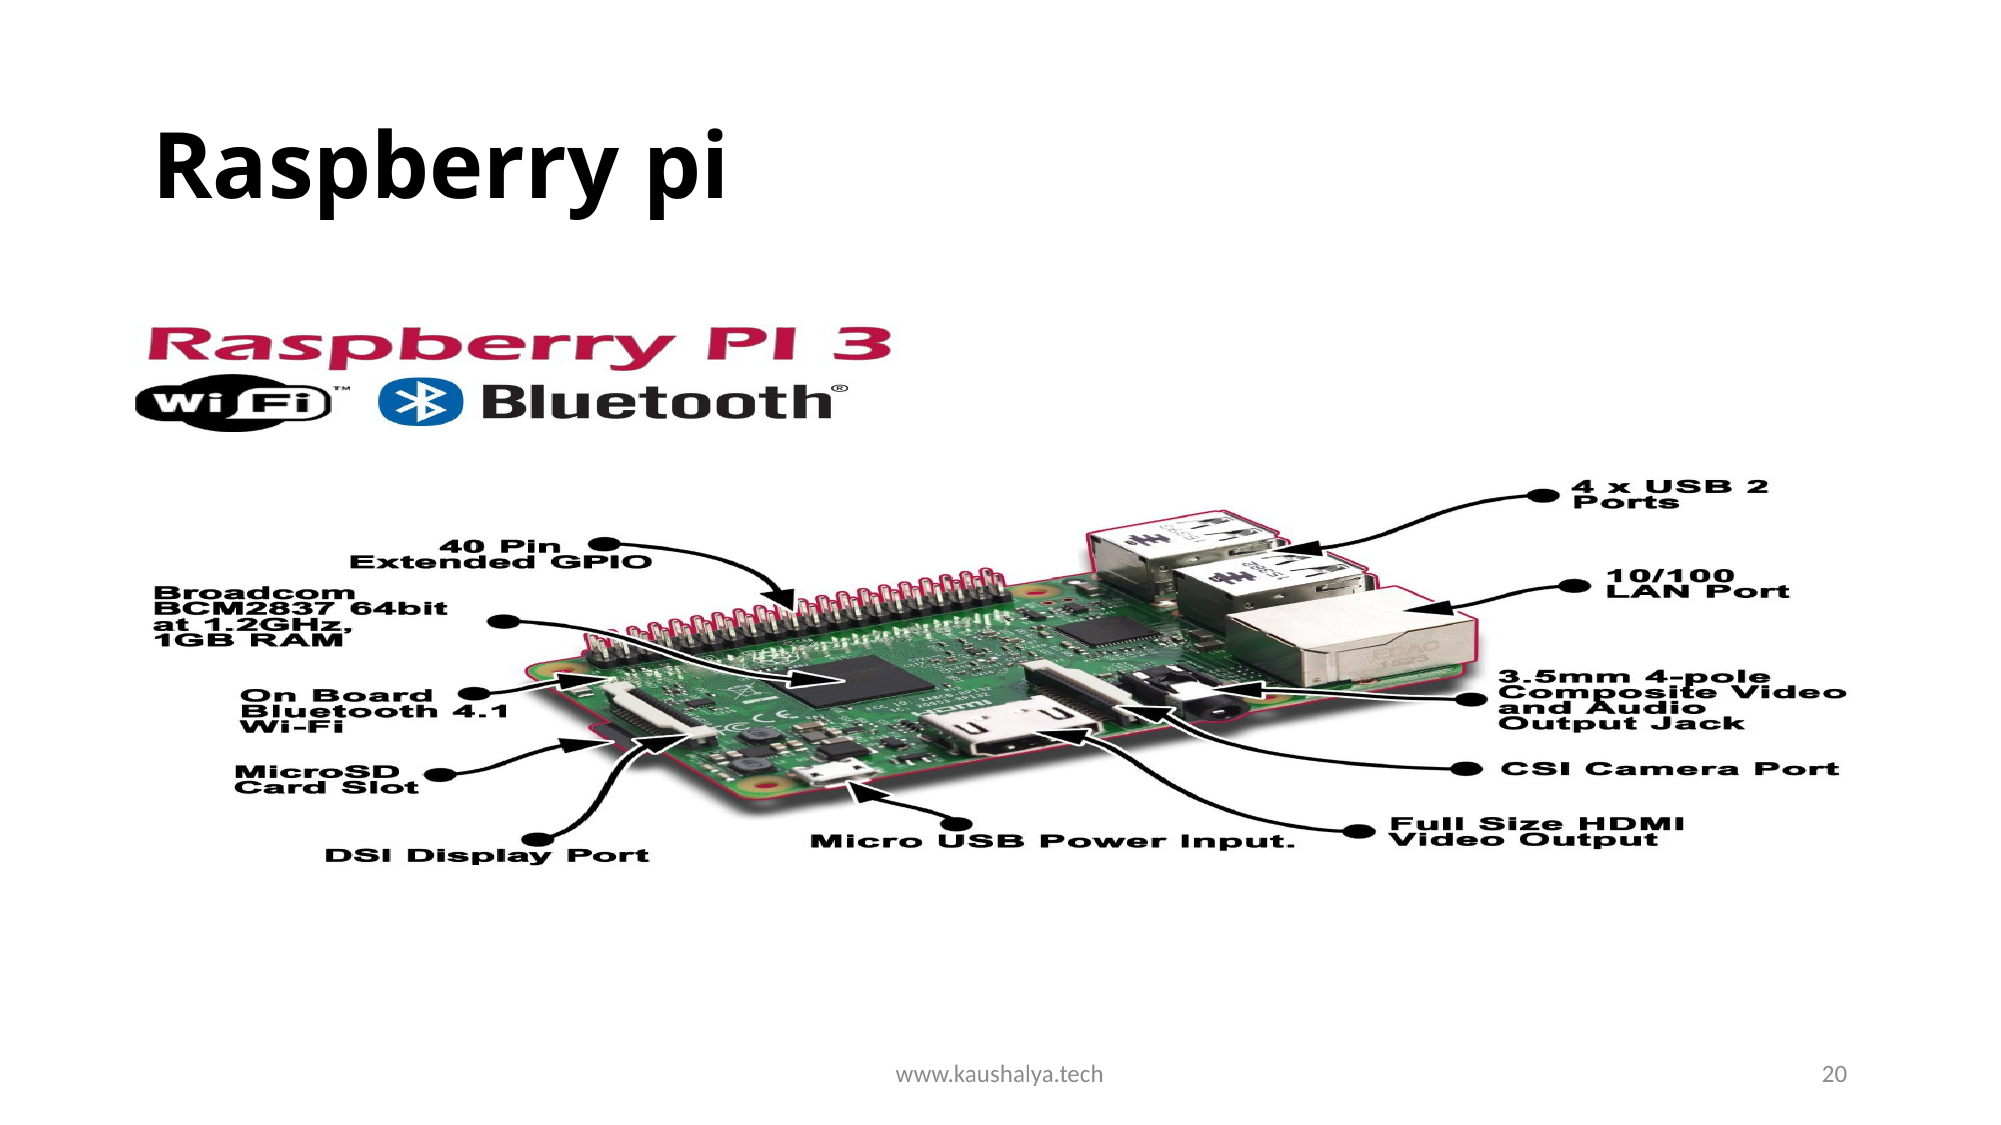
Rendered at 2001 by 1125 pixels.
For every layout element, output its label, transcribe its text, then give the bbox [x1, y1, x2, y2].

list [115, 299, 1882, 1043]
title Raspberry pi [137, 59, 1863, 278]
slide_number 20 [1412, 1043, 1863, 1103]
footer www.kaushalya.tech [662, 1043, 1338, 1103]
